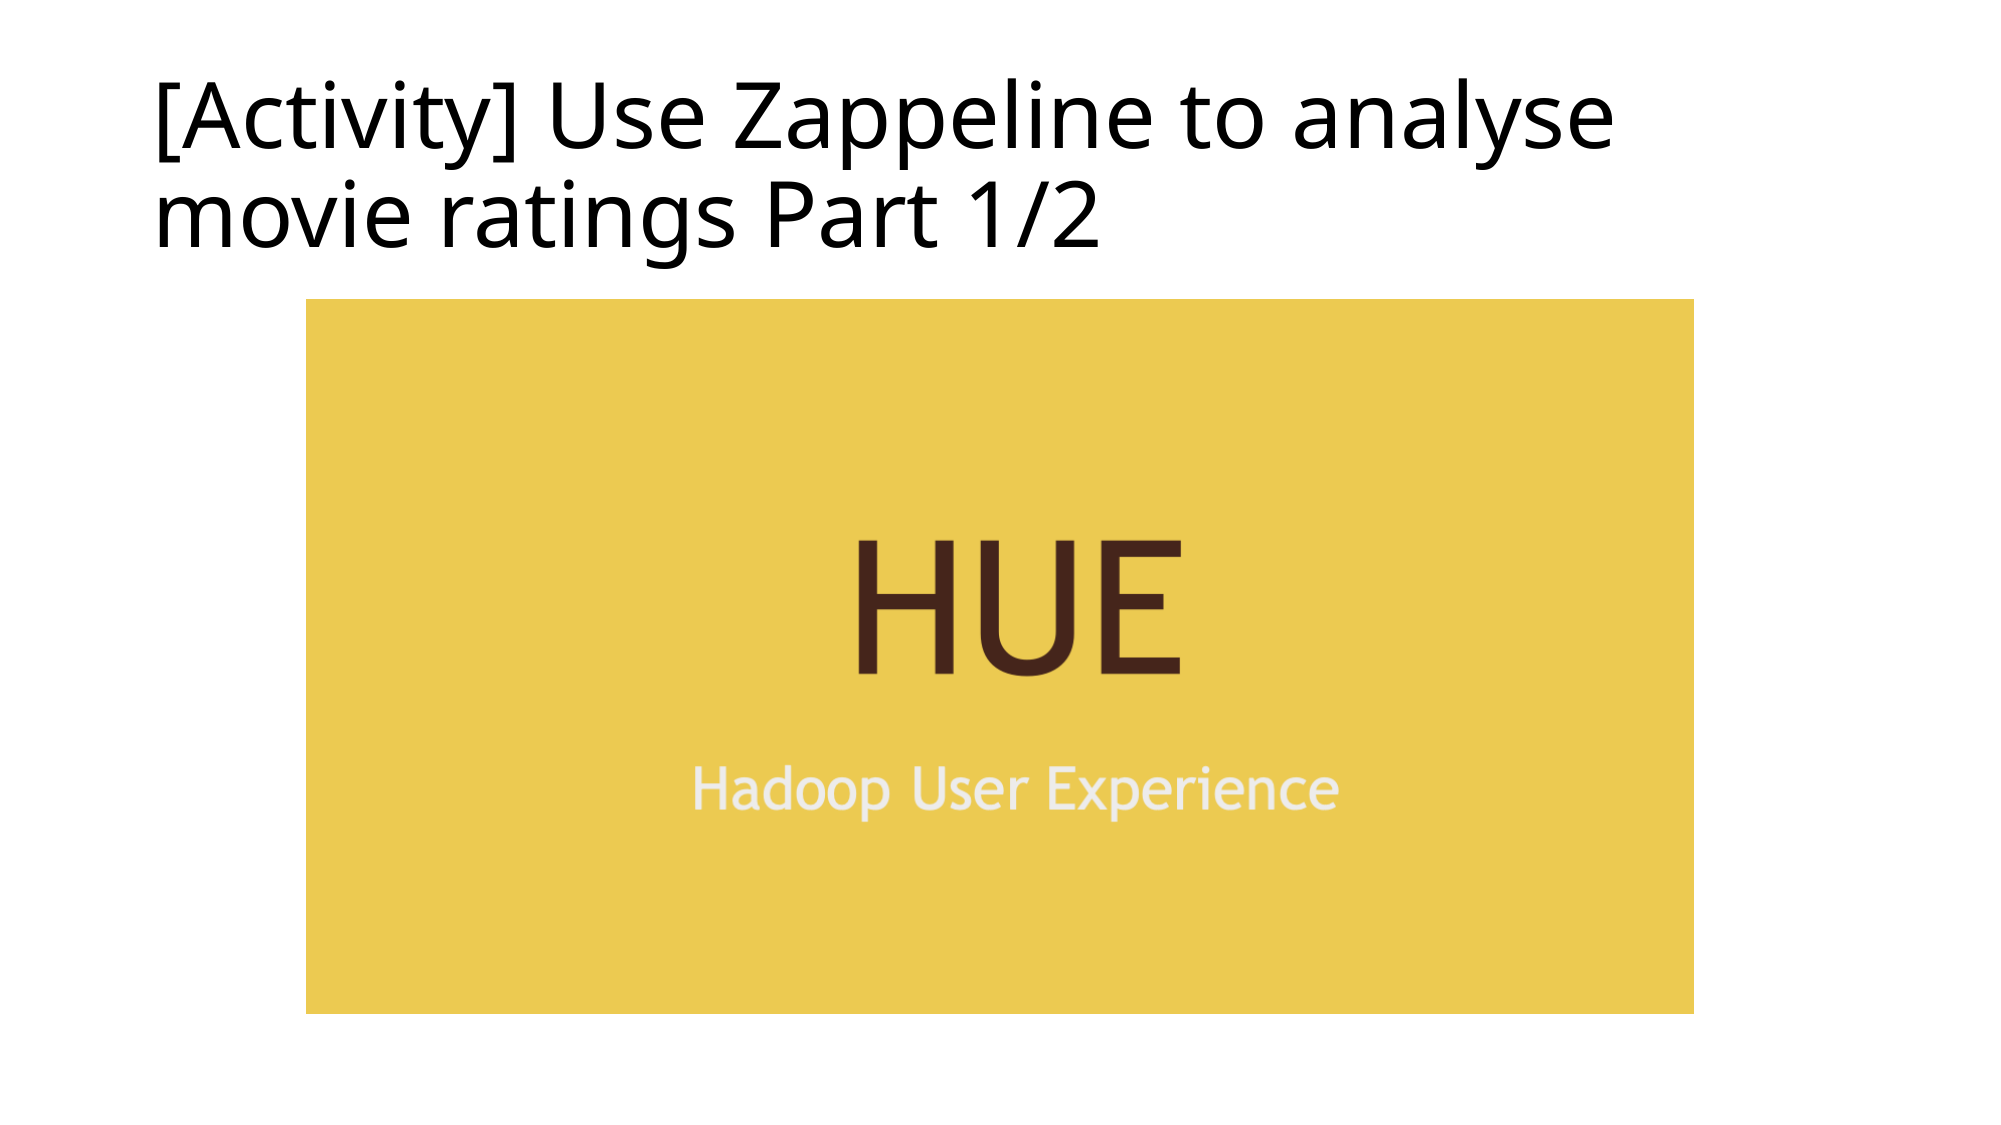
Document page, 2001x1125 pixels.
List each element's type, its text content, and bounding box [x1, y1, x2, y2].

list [305, 298, 1695, 1014]
title [Activity] Use Zappeline to analyse movie ratings Part 1/2 [137, 59, 1863, 278]
